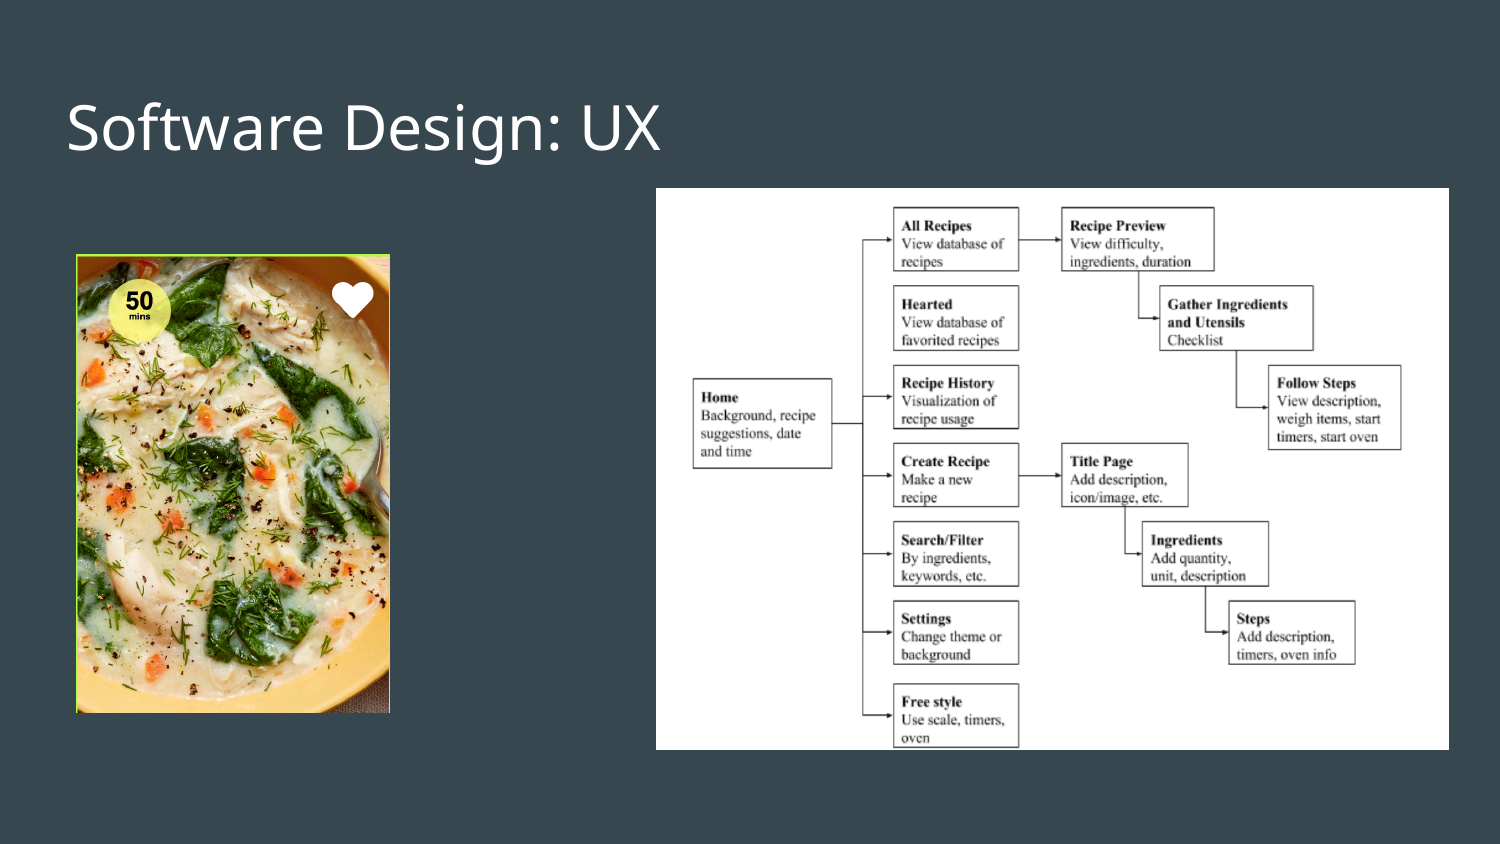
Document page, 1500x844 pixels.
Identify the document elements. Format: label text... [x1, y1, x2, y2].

picture [75, 254, 390, 714]
picture [656, 188, 1450, 750]
title Software Design: UX [51, 72, 1449, 167]
